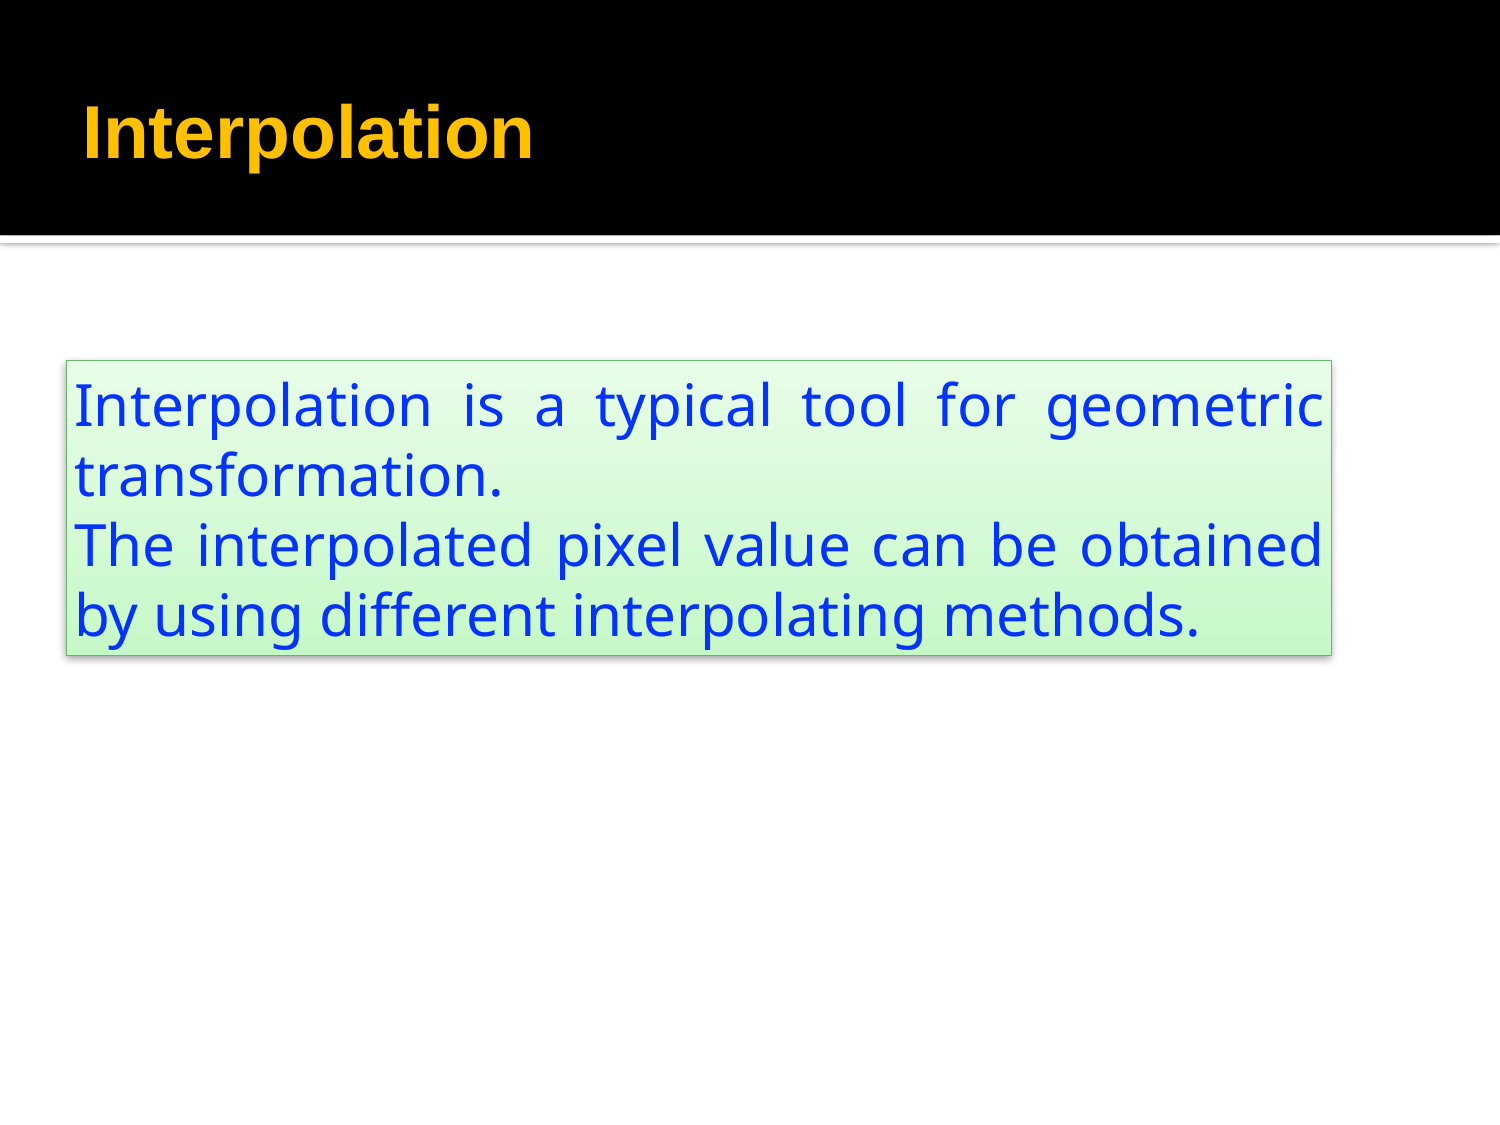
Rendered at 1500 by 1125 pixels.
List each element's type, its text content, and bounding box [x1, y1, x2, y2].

title Interpolation [74, 24, 1426, 232]
text_box Interpolation is a typical tool for geometric transformation. The interpolated pixel value can be obtained by using different interpolating methods. [66, 360, 1332, 656]
